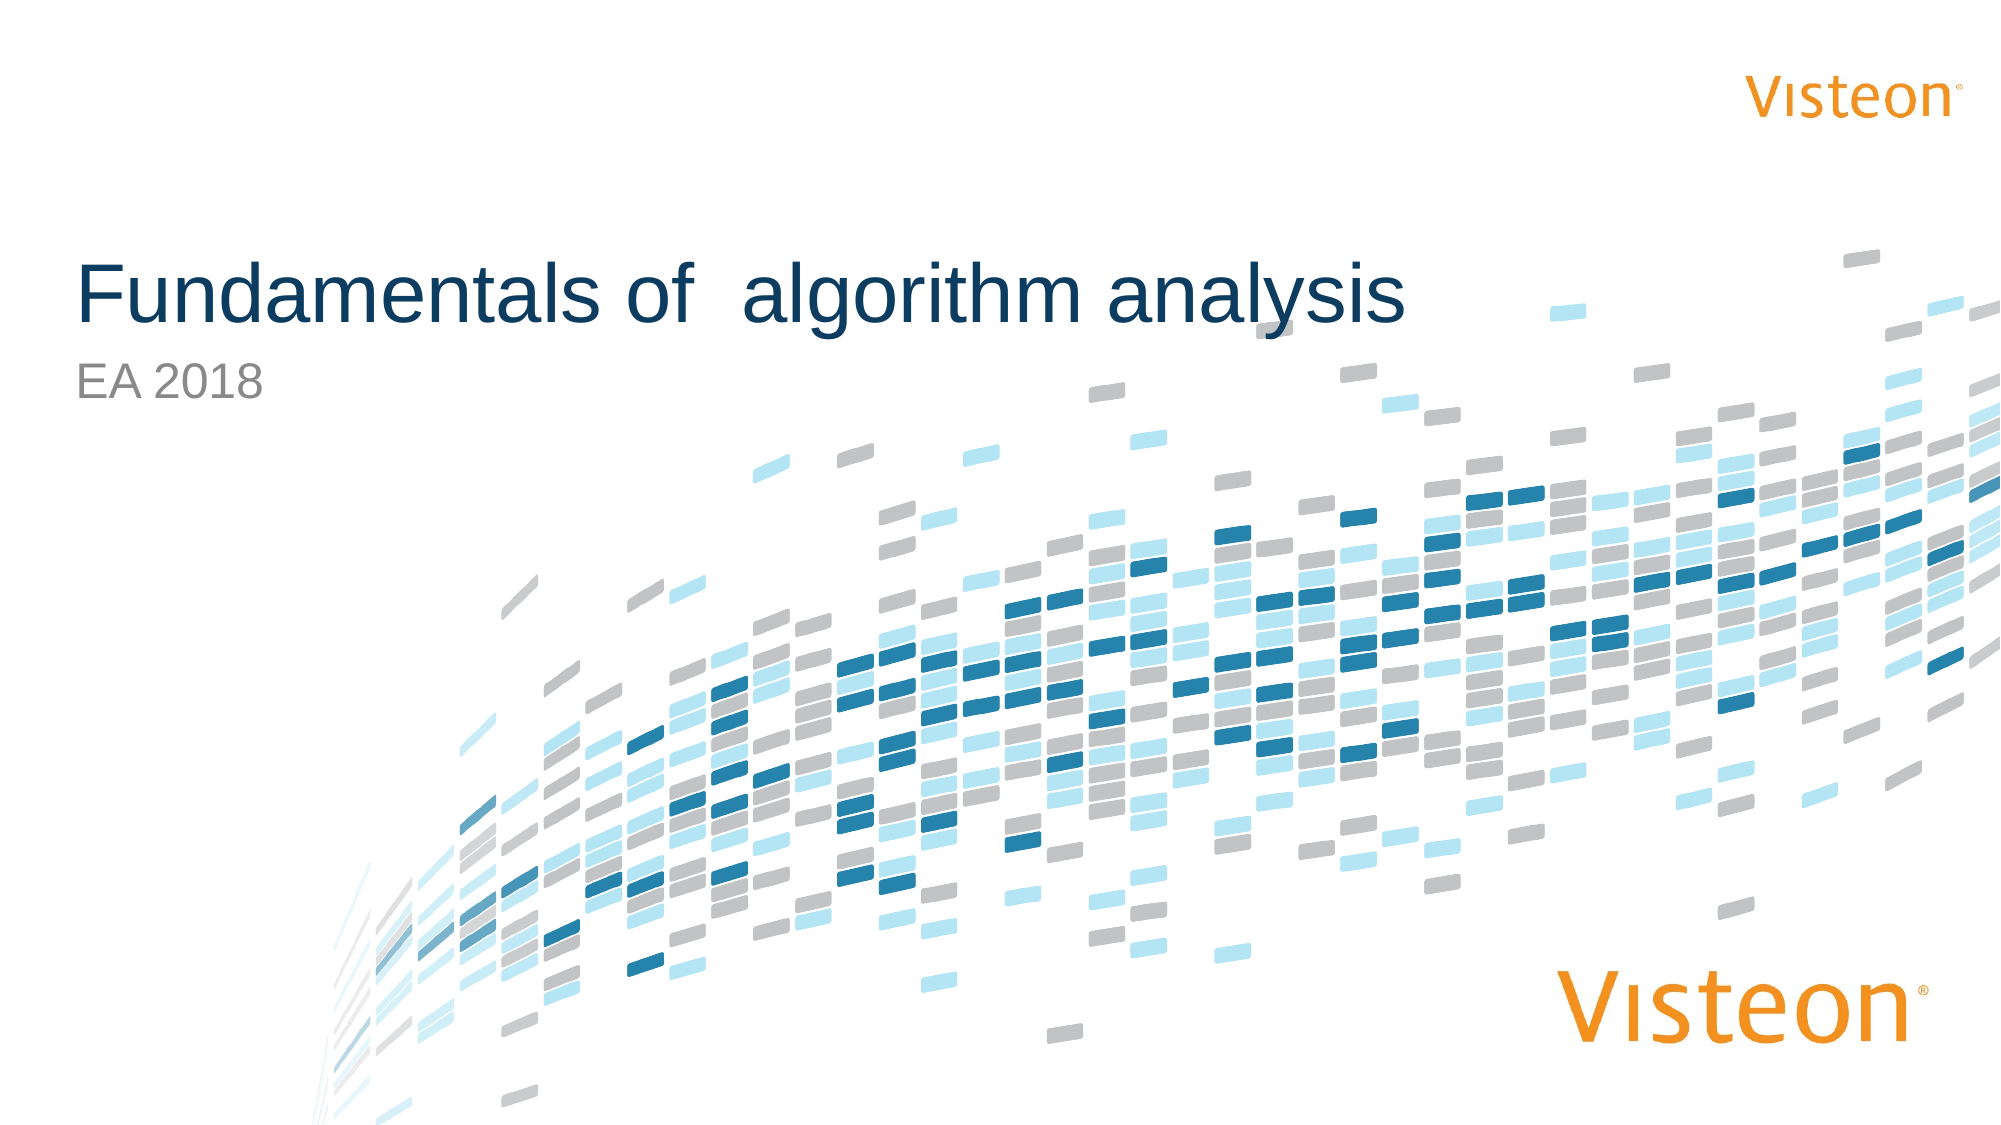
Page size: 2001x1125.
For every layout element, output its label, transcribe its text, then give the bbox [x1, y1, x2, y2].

list EA 2018 [60, 347, 1799, 460]
picture [1738, 64, 1969, 129]
picture [292, 133, 2000, 1125]
title Fundamentals of algorithm analysis [60, 164, 1799, 347]
